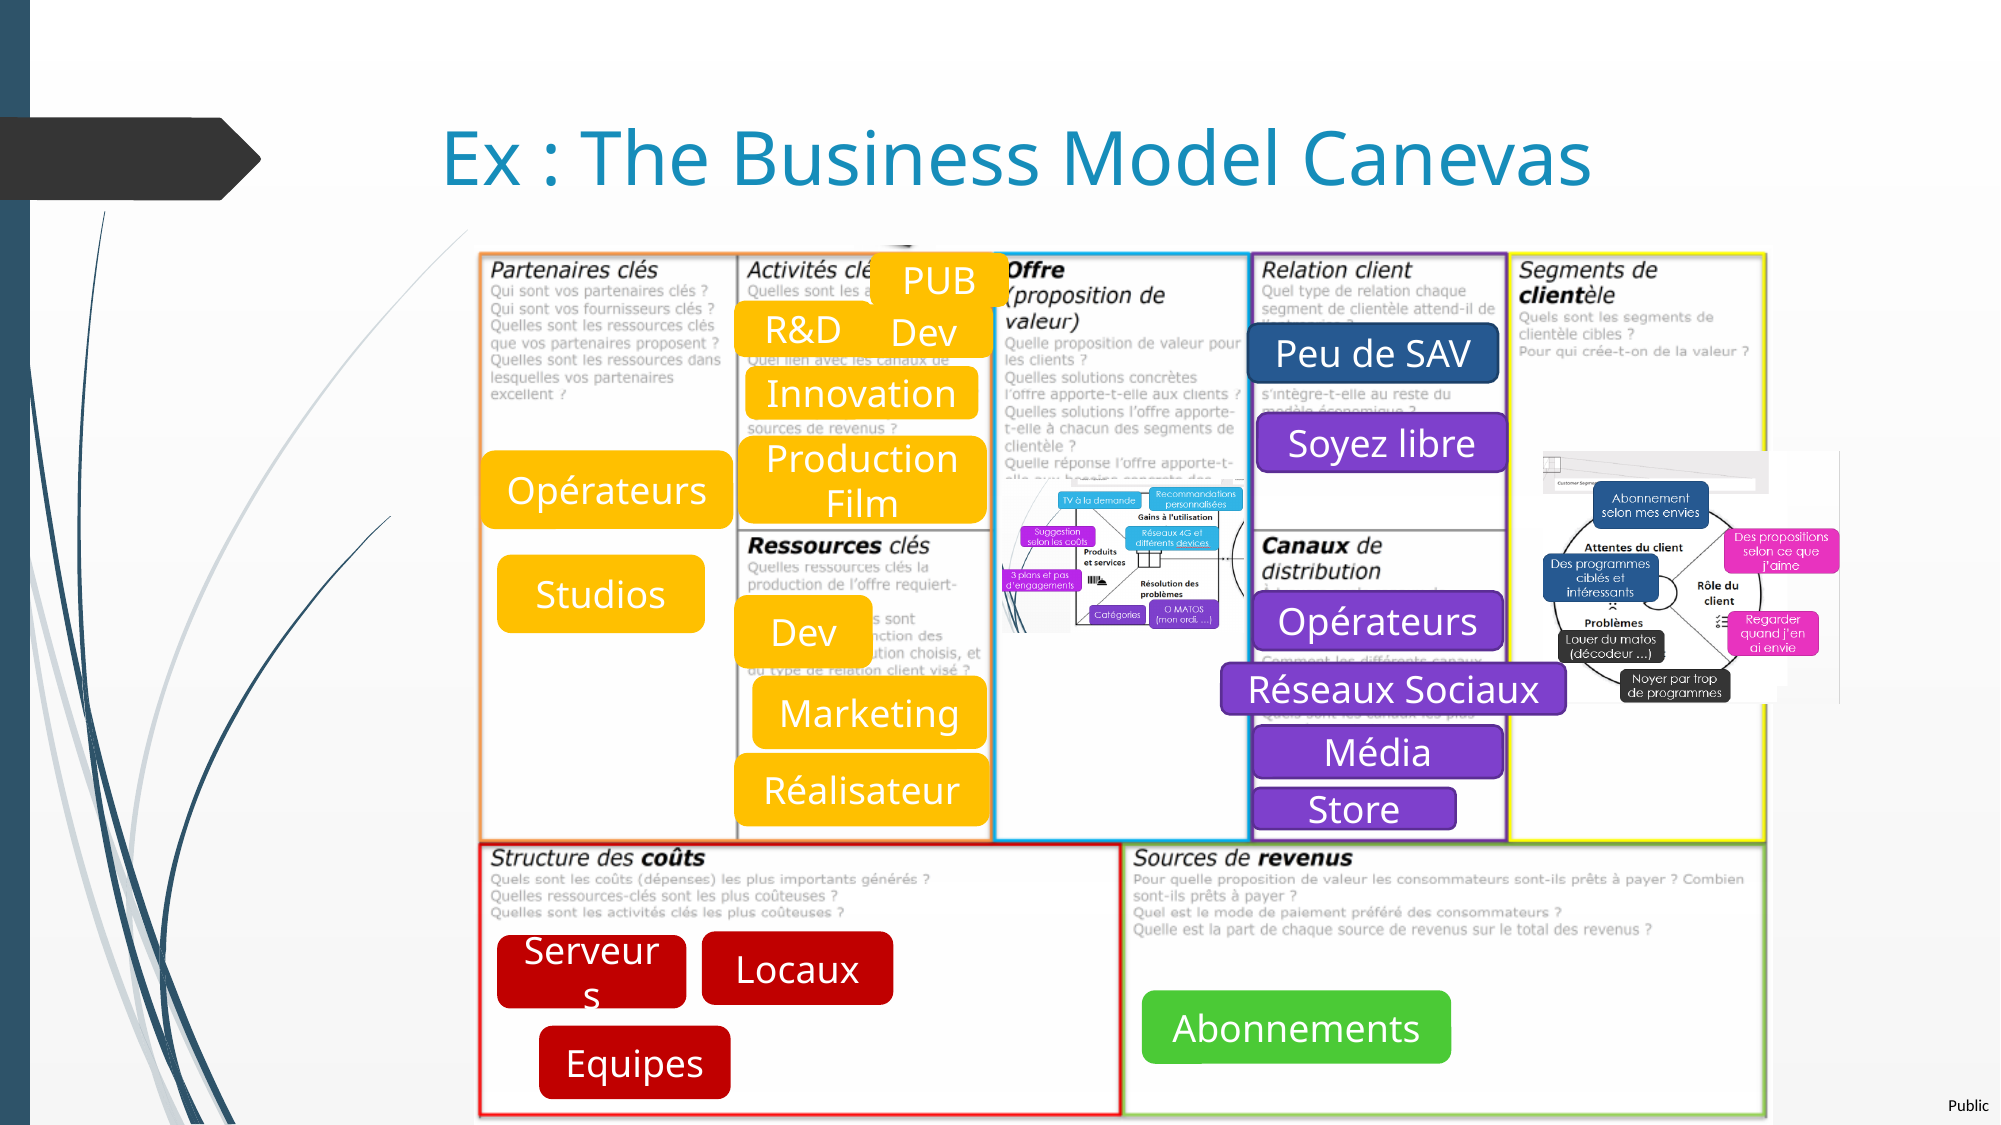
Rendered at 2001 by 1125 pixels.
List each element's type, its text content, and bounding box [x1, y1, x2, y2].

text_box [474, 245, 1840, 1125]
title Ex : The Business Model Canevas [425, 102, 1888, 313]
